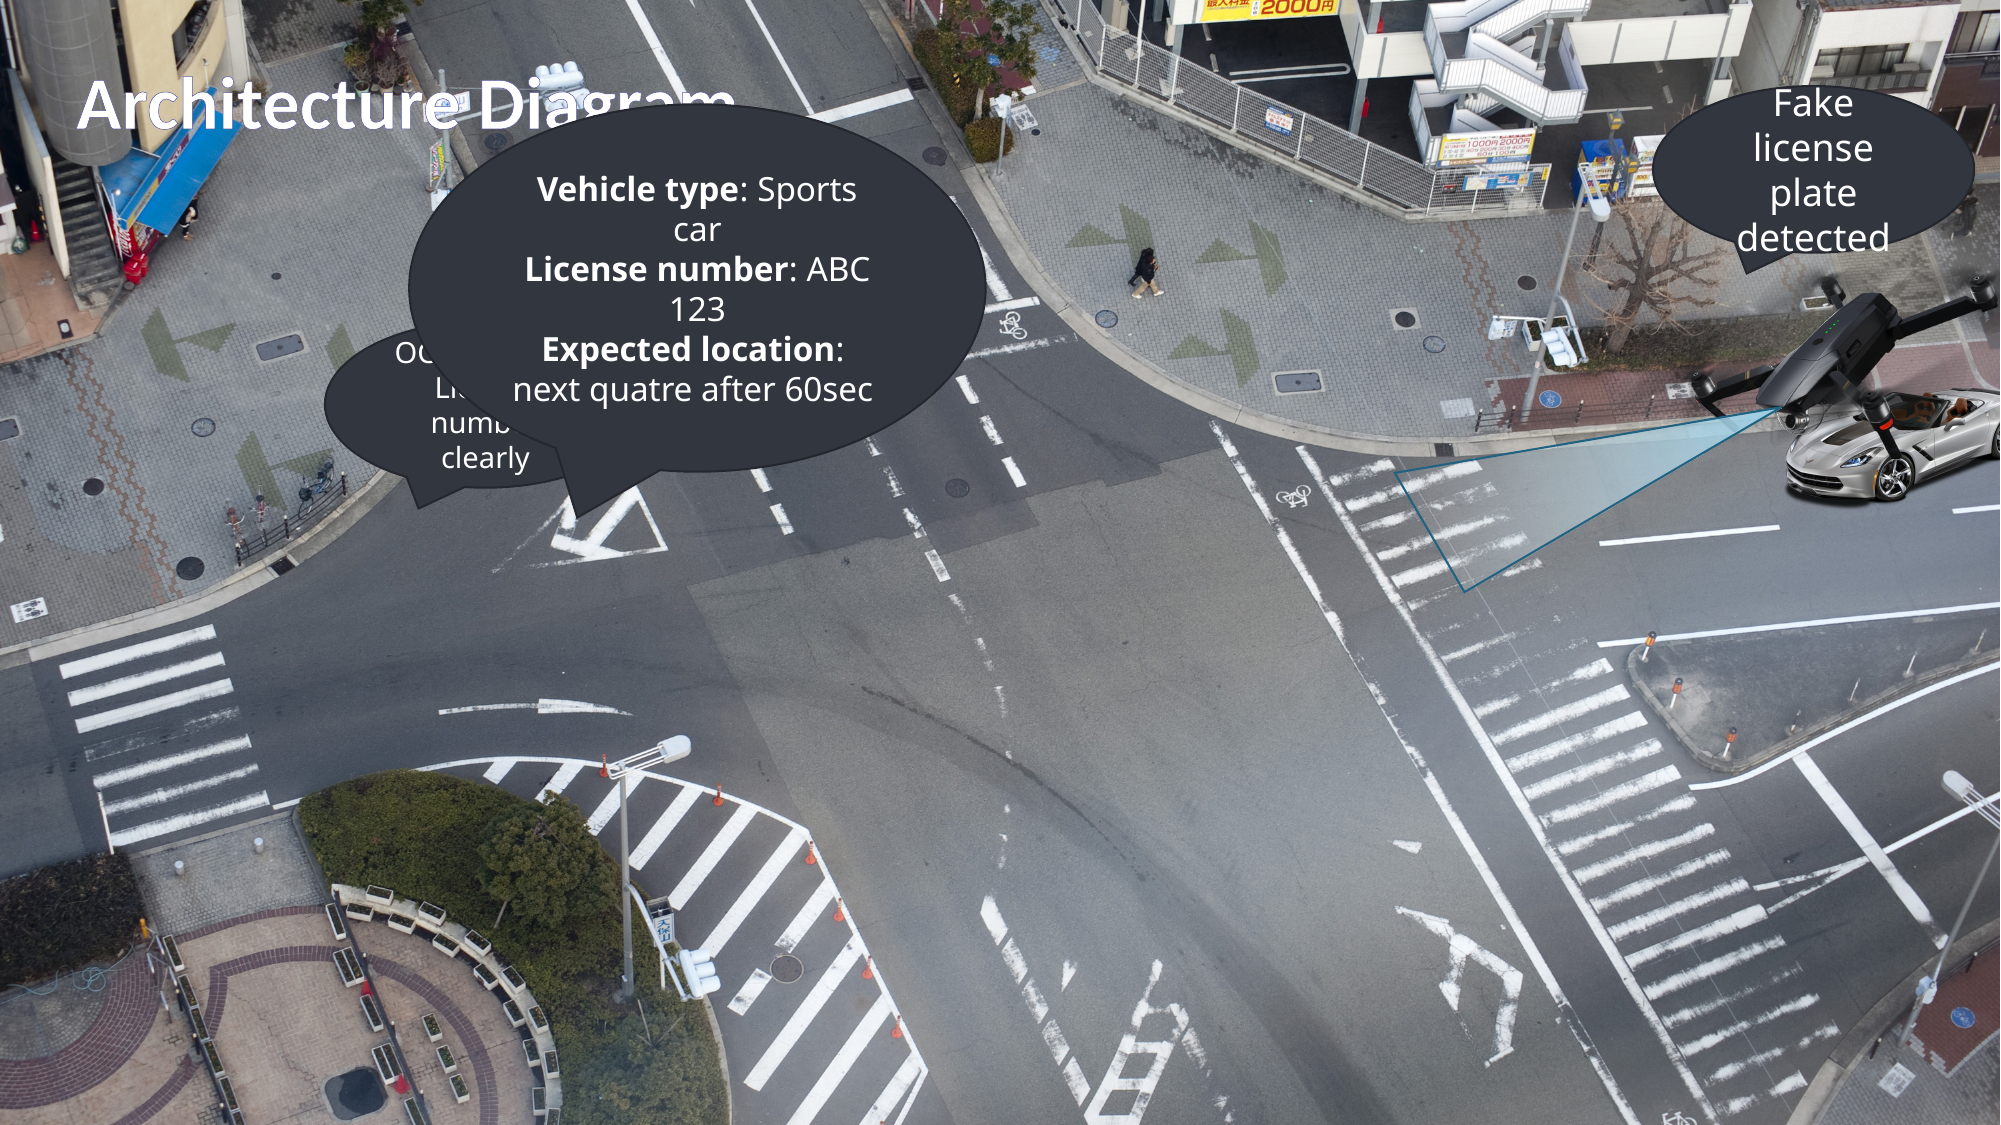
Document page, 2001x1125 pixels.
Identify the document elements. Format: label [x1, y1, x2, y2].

picture [0, 0, 2000, 1125]
text_box [1404, 217, 2000, 510]
